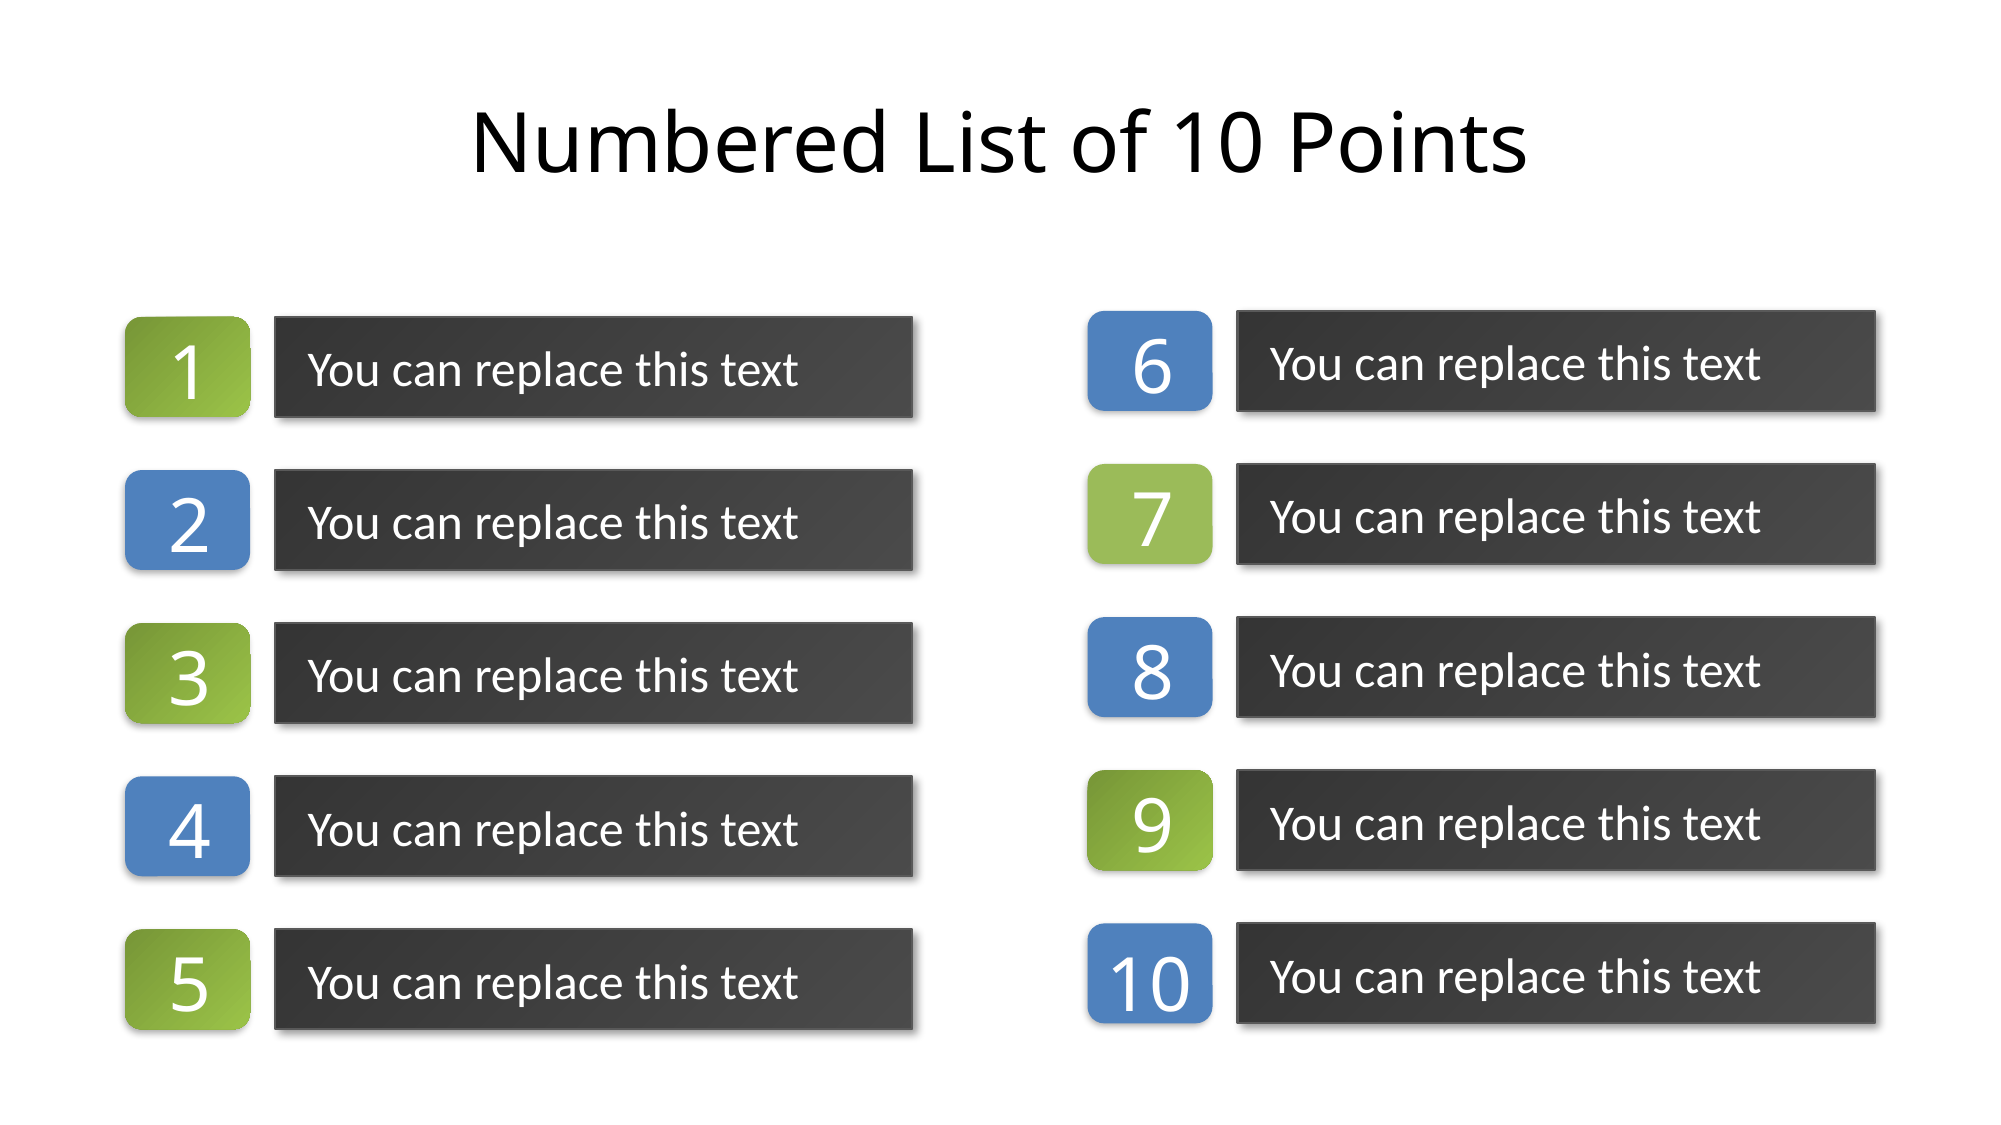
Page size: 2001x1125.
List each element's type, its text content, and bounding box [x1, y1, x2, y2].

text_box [1084, 923, 1876, 1036]
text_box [124, 929, 913, 1036]
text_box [1087, 310, 1876, 418]
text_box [1087, 463, 1876, 571]
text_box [1087, 769, 1876, 877]
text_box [1087, 616, 1876, 724]
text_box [124, 776, 913, 883]
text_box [124, 469, 913, 577]
title Numbered List of 10 Points [99, 45, 1900, 233]
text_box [124, 316, 913, 424]
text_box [124, 622, 913, 730]
